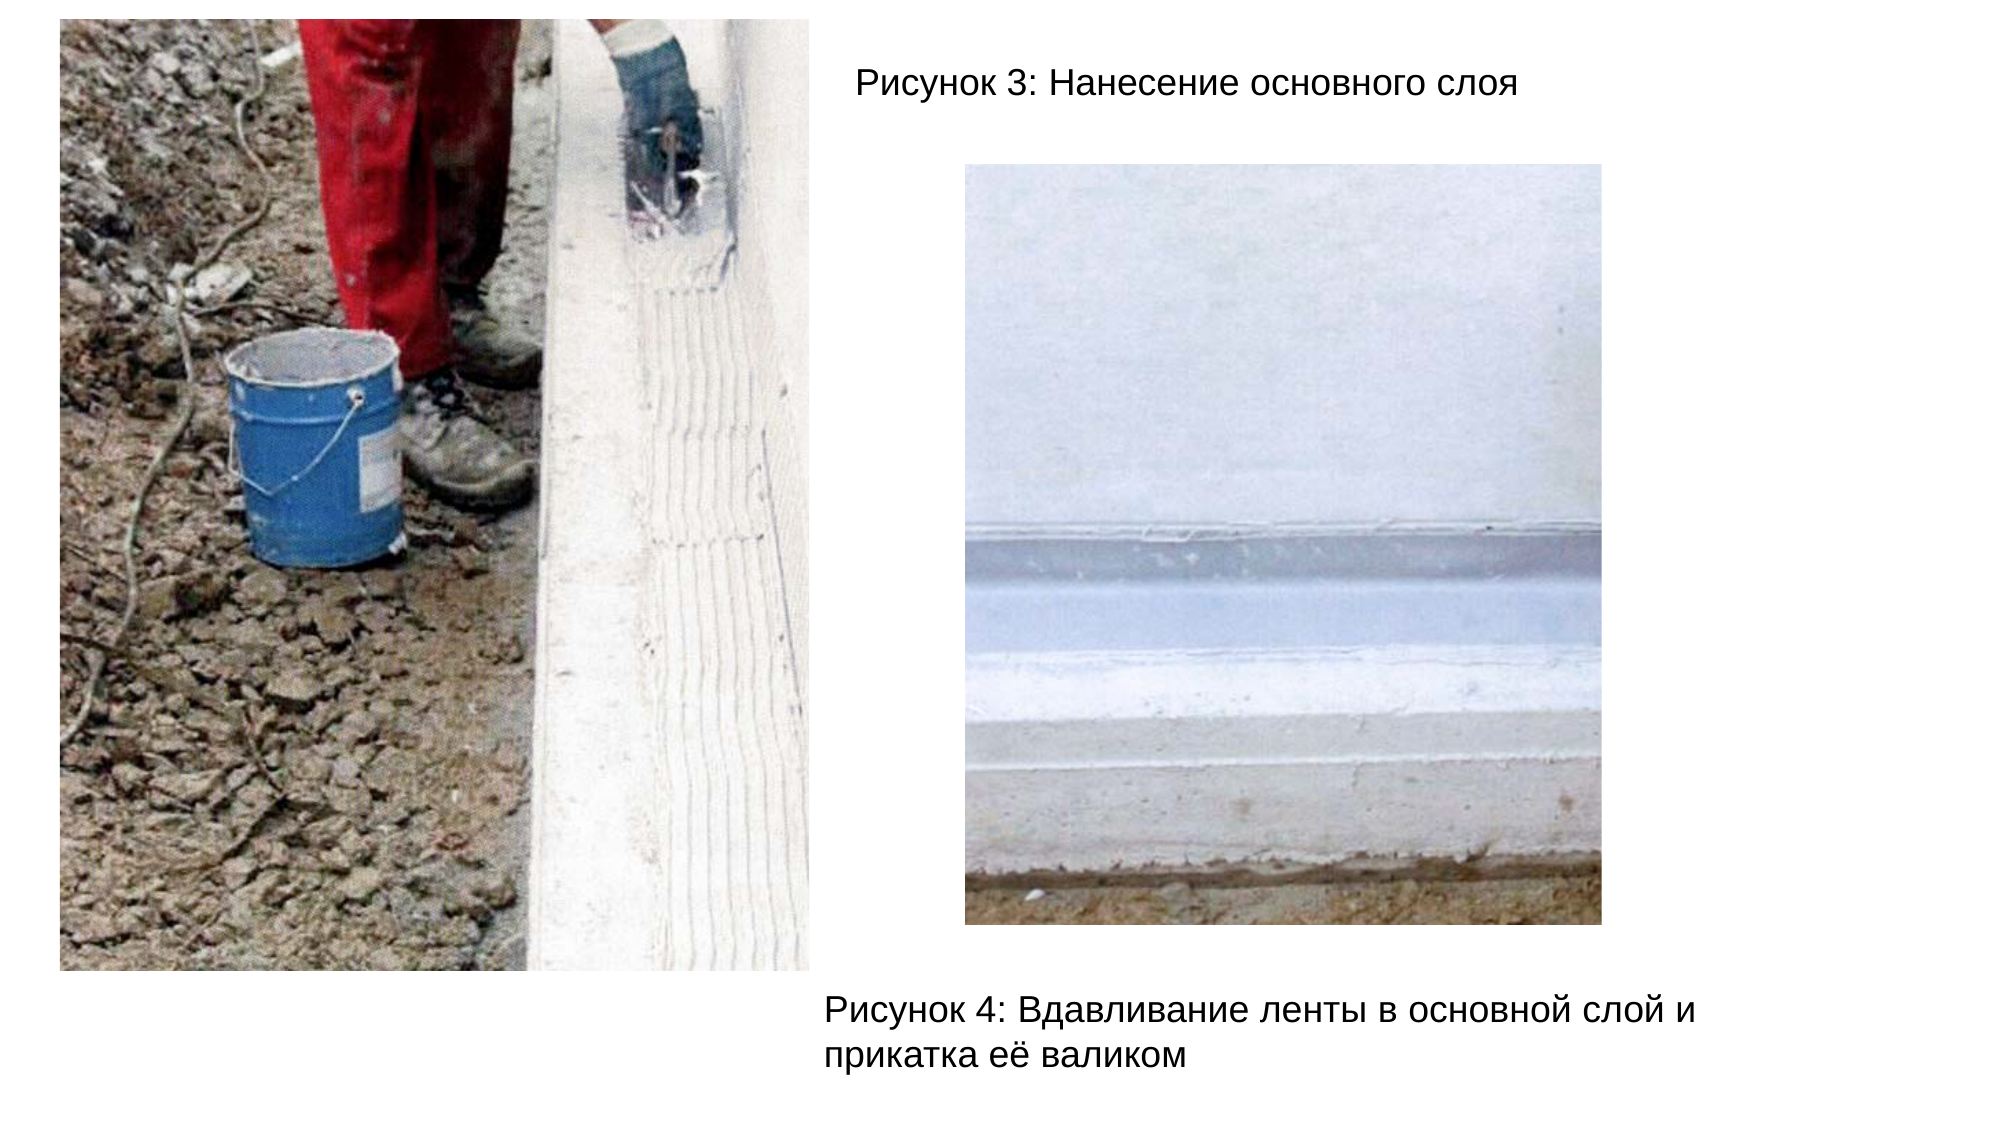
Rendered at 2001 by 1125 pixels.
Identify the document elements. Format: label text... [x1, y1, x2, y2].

text_box Рисунок 3: Нанесение основного слоя [840, 50, 1534, 111]
picture [59, 19, 810, 971]
text_box Рисунок 4: Вдавливание ленты в основной слой и прикатка её валиком [809, 977, 1810, 1083]
picture [965, 164, 1602, 925]
